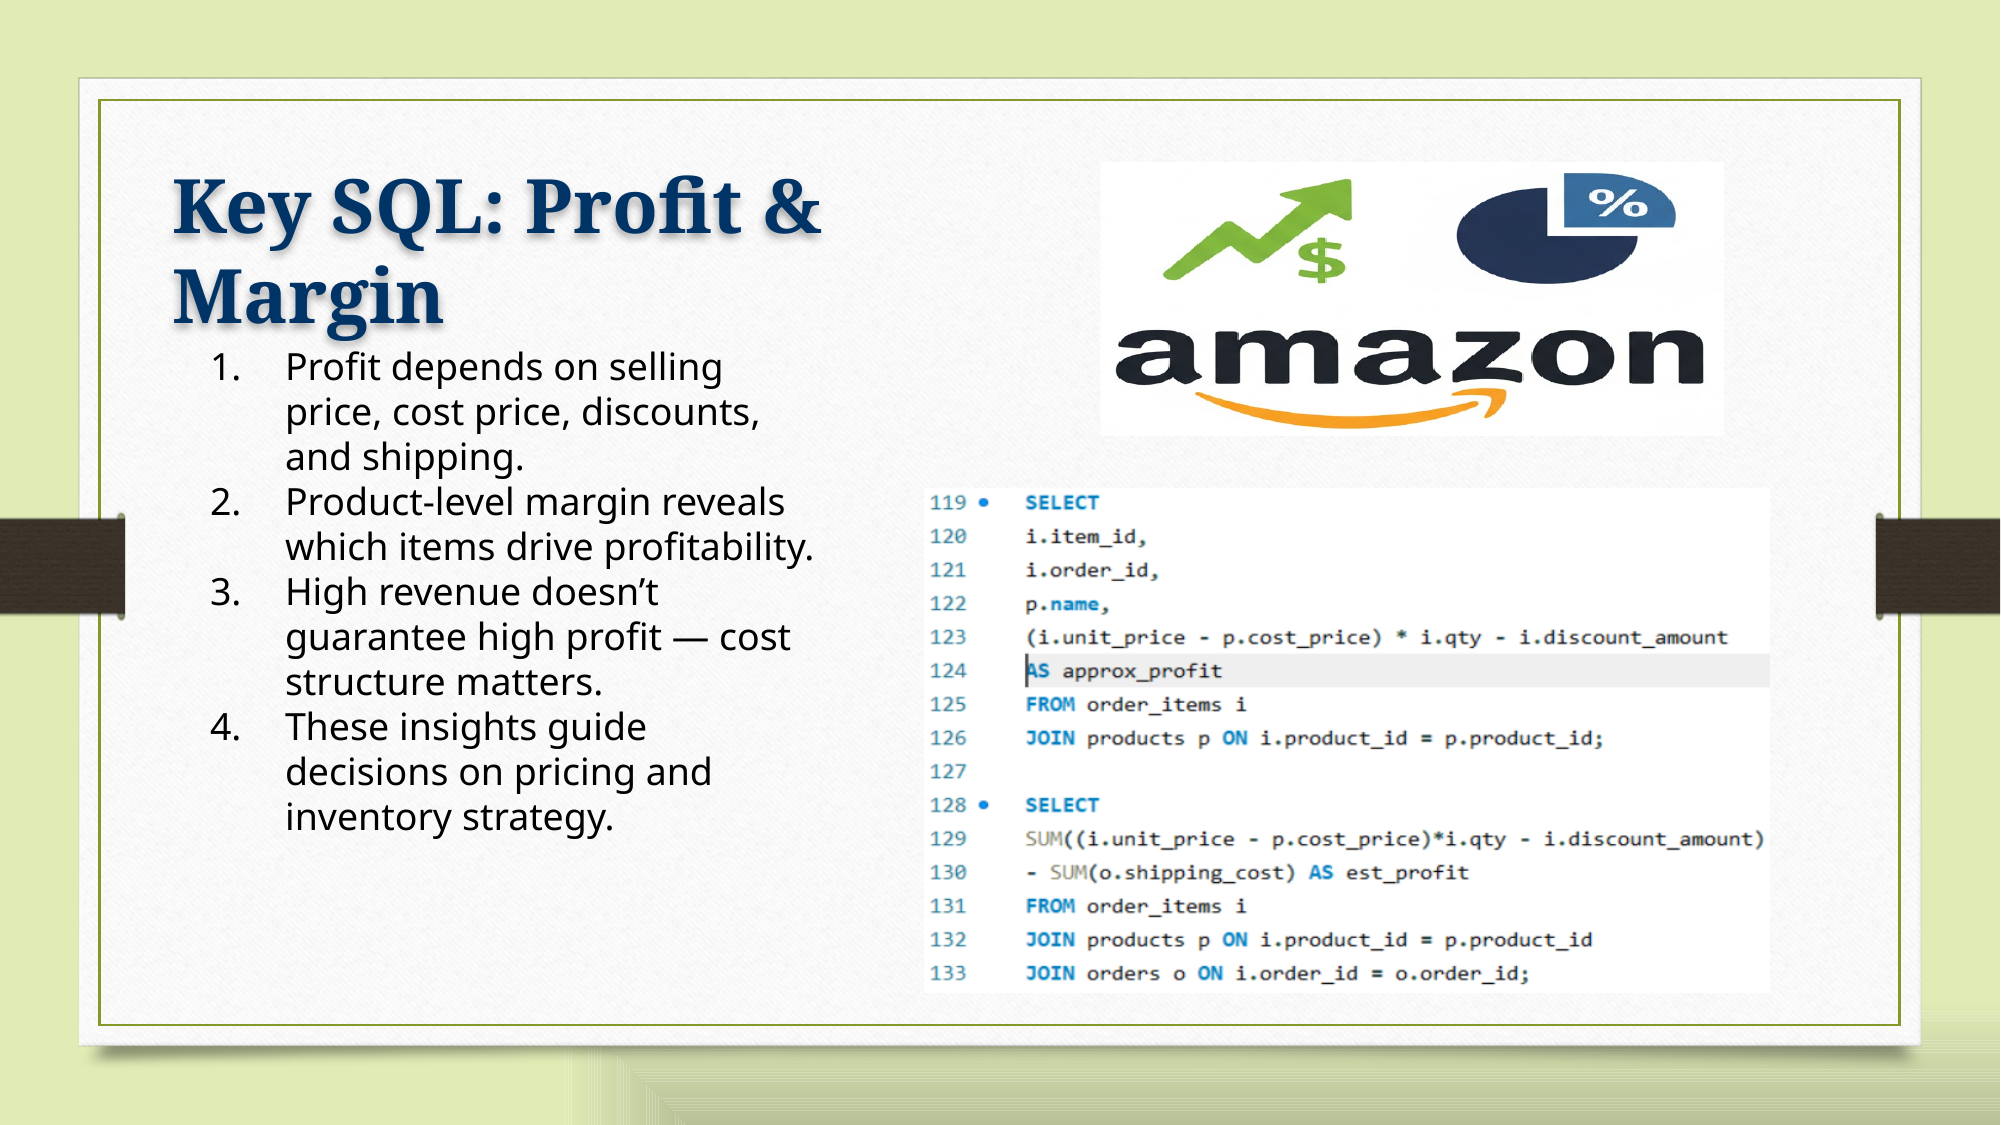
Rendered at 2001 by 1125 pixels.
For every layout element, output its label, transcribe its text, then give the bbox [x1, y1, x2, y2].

text_box Profit depends on selling price, cost price, discounts, and shipping. Product-level margin reveals which items drive profitability. High revenue doesn’t guarantee high profit — cost structure matters. These insights guide decisions on pricing and inventory strategy. [195, 336, 834, 846]
picture [0, 0, 2001, 1125]
text_box Key SQL: Profit & Margin [157, 150, 1031, 346]
